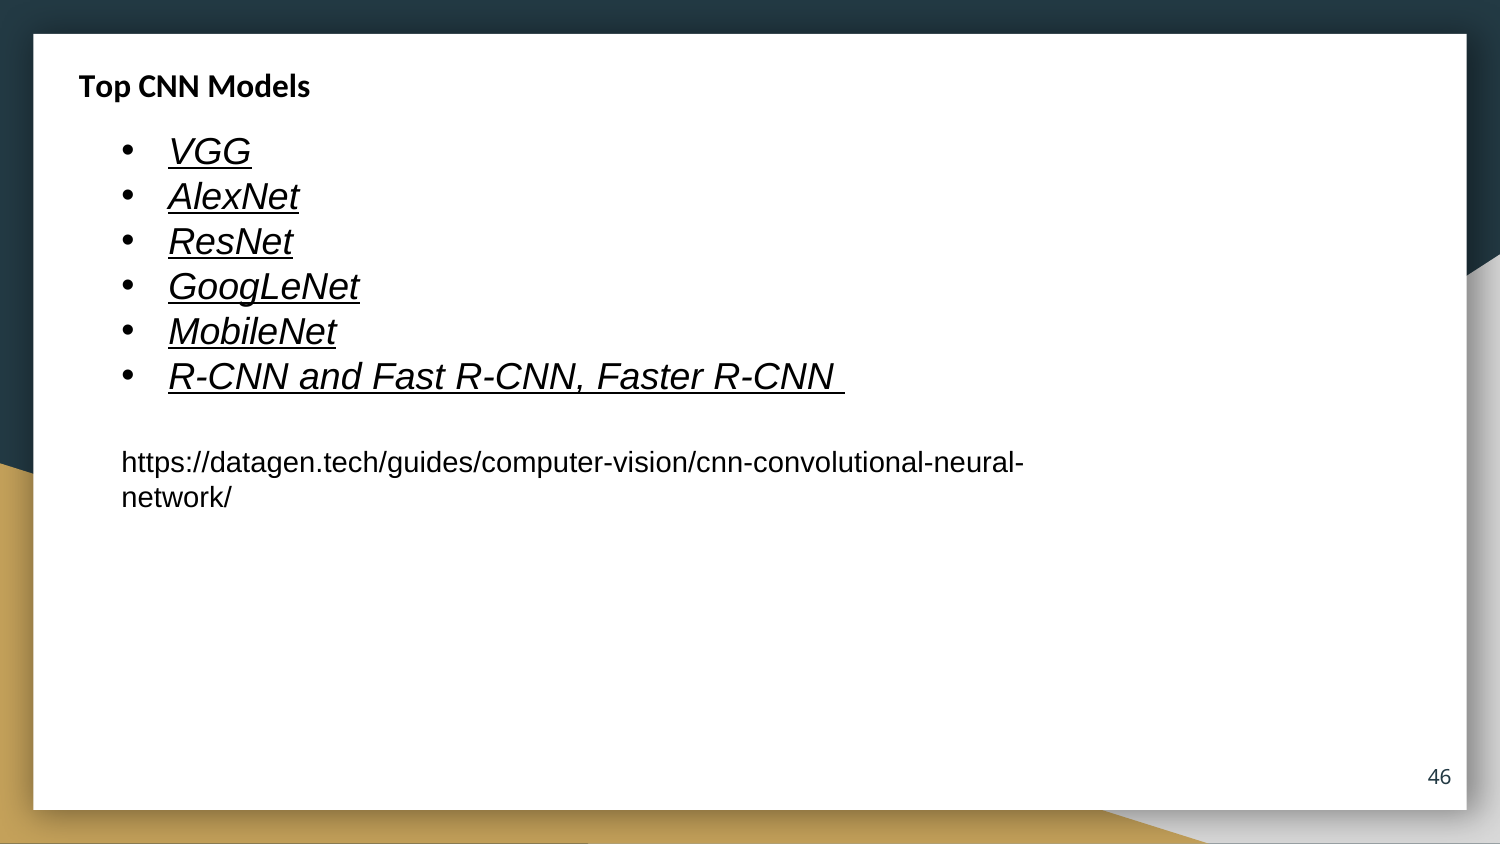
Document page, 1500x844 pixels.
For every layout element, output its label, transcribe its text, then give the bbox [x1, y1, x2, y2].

slide_number 46 [1376, 745, 1467, 810]
text_box https://datagen.tech/guides/computer-vision/cnn-convolutional-neural-network/ [106, 435, 1106, 521]
text_box Top CNN Models [56, 49, 762, 120]
text_box VGG AlexNet ResNet GoogLeNet MobileNet R-CNN and Fast R-CNN, Faster R-CNN [106, 119, 941, 405]
